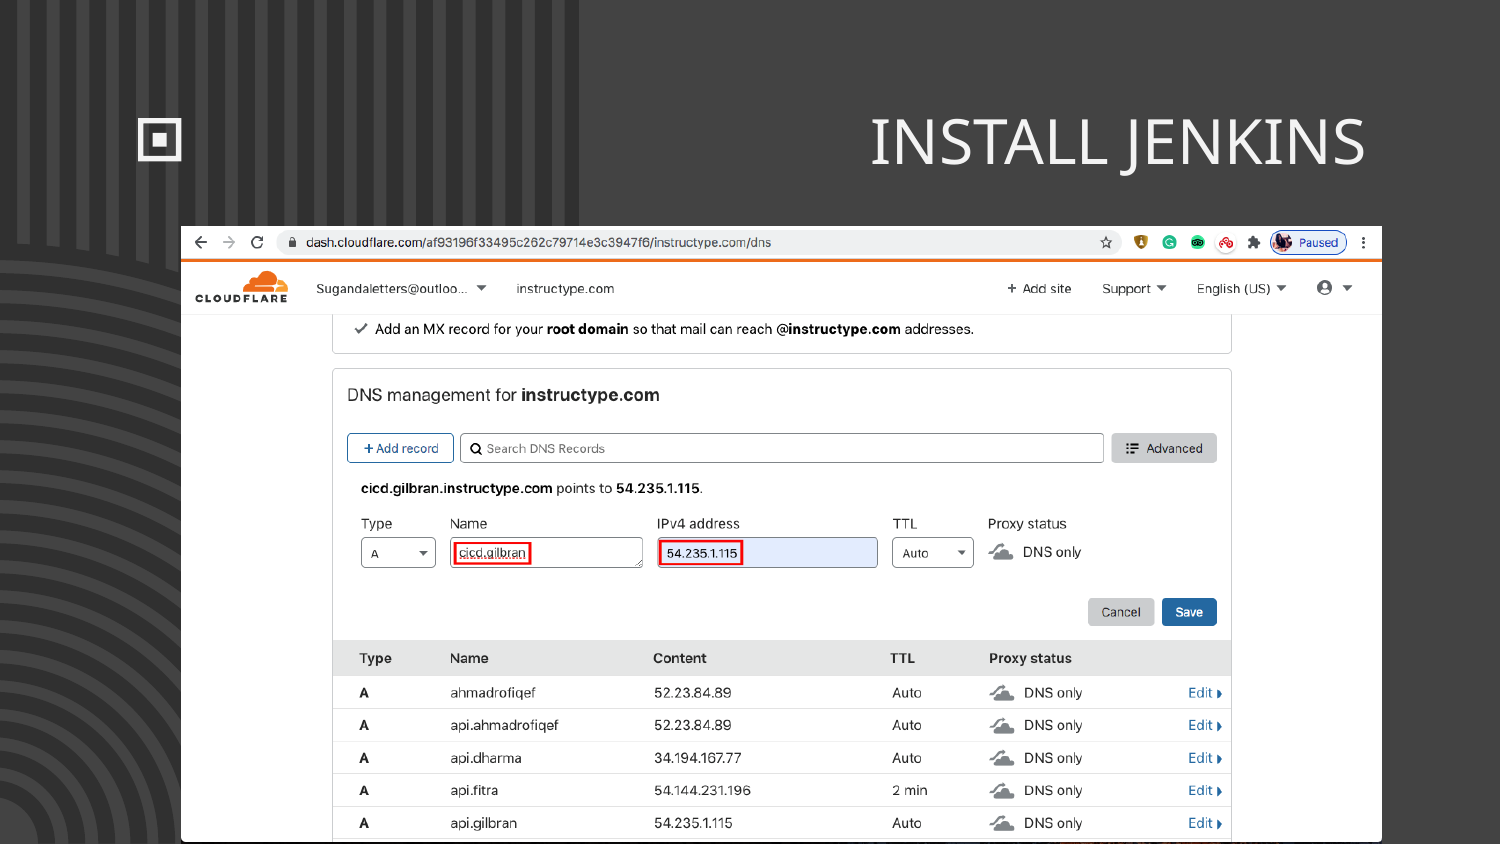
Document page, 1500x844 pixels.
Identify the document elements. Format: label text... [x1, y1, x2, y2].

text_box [137, 117, 182, 162]
picture [181, 225, 1383, 844]
title INSTALL JENKINS [118, 87, 1382, 240]
